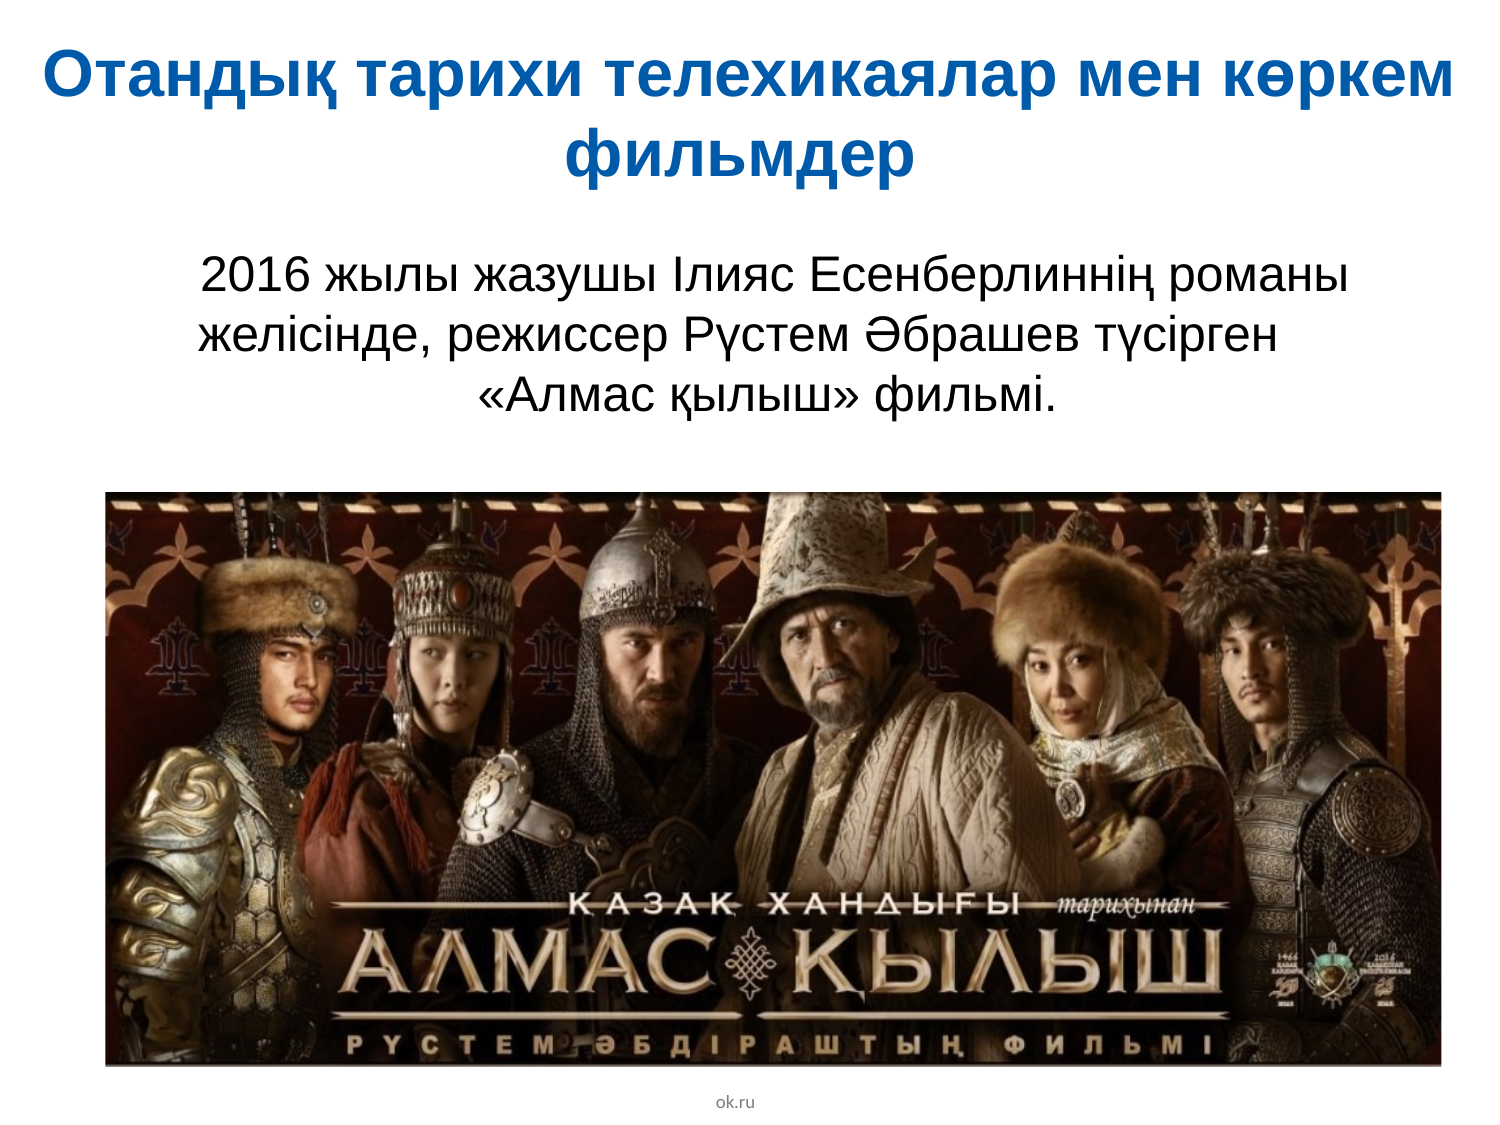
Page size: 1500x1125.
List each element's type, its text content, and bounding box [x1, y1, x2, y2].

title Отандық тарихи телехикаялар мен көркем фильмдер [0, 0, 1500, 210]
picture [105, 491, 1442, 1067]
text_box ok.ru [550, 1082, 921, 1125]
text_box 2016 жылы жазушы Ілияс Есенберлиннің романы желісінде, режиссер Рүстем Әбрашев түсірген «Алмас қылыш» фильмі. [46, 234, 1444, 884]
